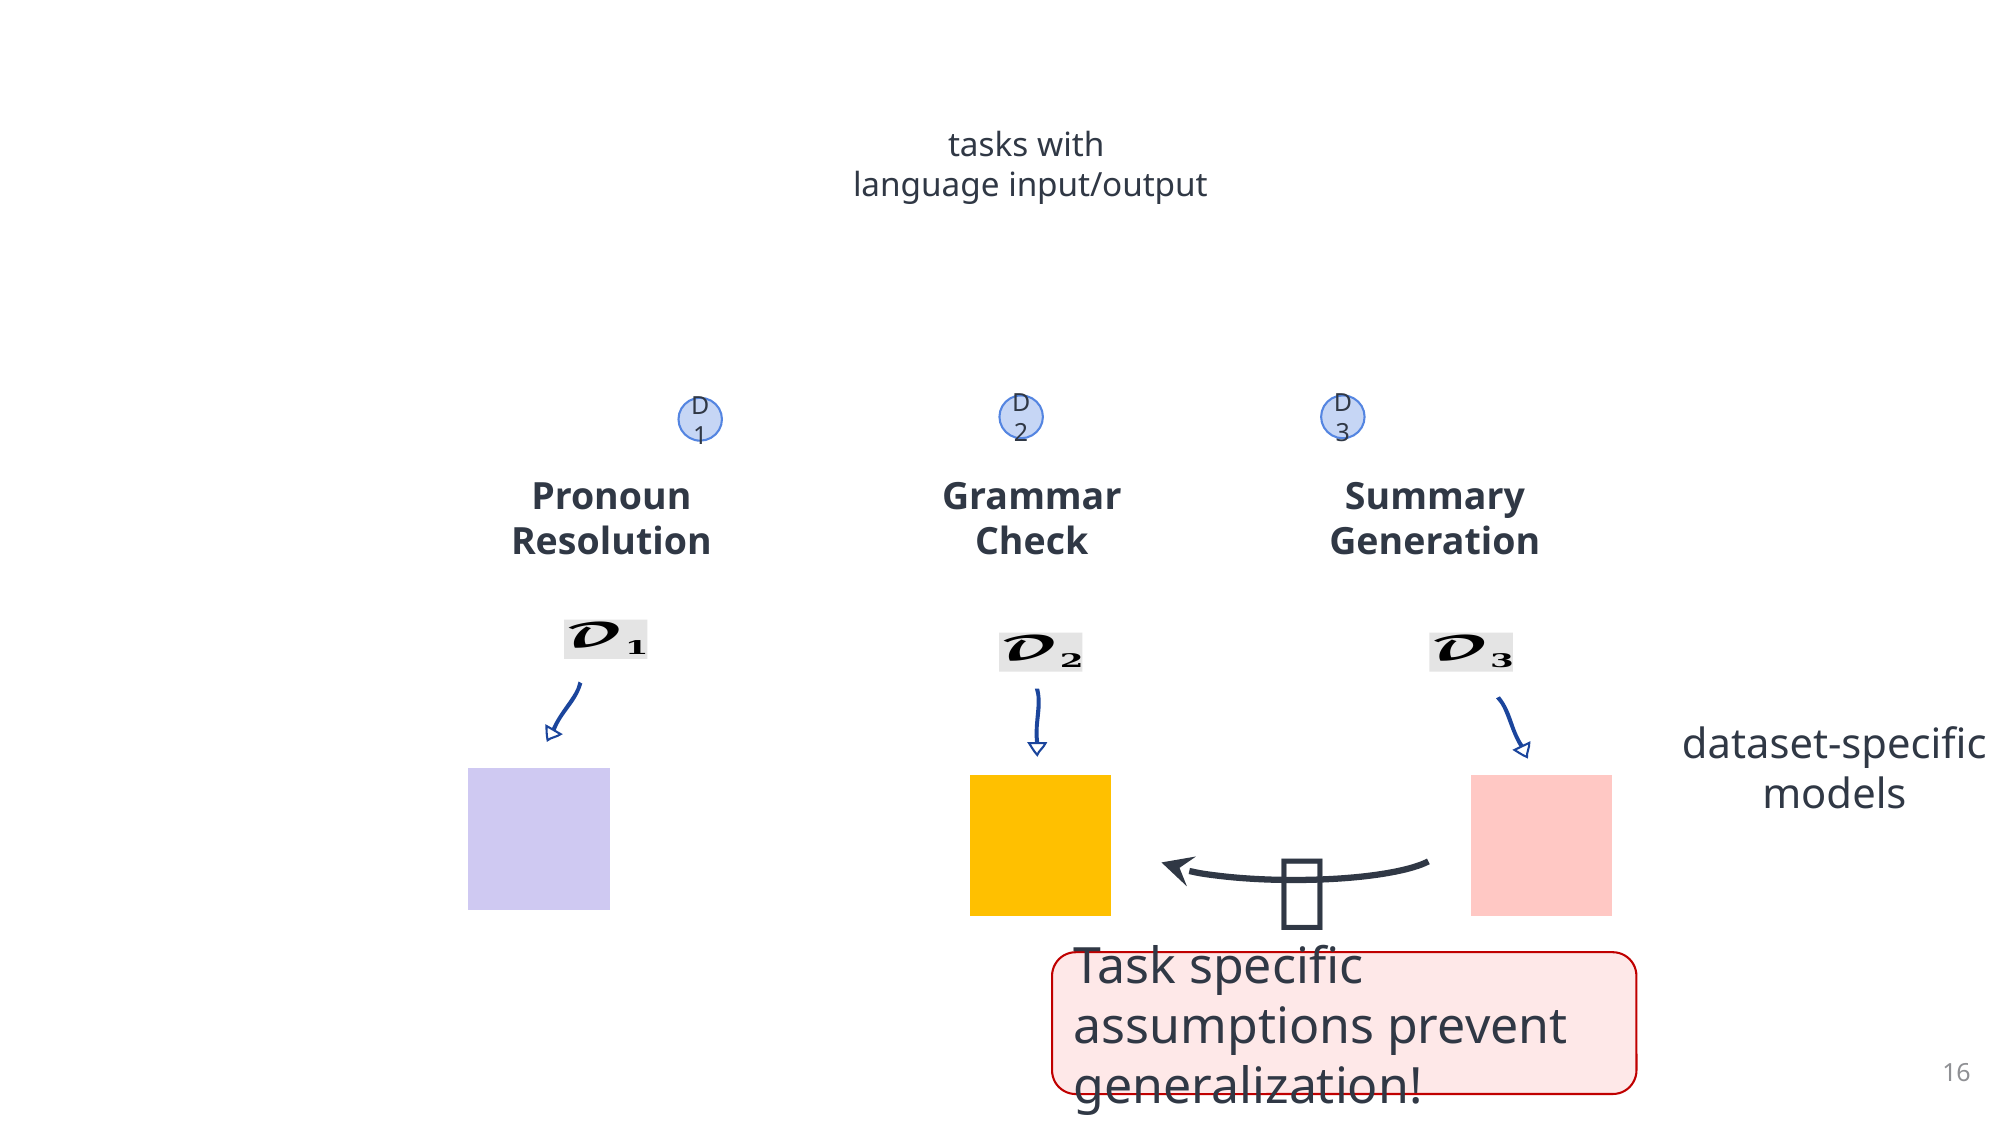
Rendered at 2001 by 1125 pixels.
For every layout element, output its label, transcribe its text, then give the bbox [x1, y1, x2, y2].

text_box Summary Generation [1271, 464, 1598, 570]
text_box [1348, 855, 1429, 879]
slide_number 16 [1913, 1043, 2000, 1104]
text_box D3 [1320, 394, 1366, 440]
text_box [545, 681, 583, 742]
text_box [1496, 696, 1531, 759]
text_box Pronoun Resolution [448, 464, 769, 570]
text_box Task specific assumptions prevent generalization! [1051, 951, 1638, 1096]
text_box tasks with language input/output [667, 115, 1395, 211]
text_box dataset-specific models [1647, 709, 2000, 825]
text_box D2 [998, 394, 1044, 440]
text_box Grammar Check [769, 464, 1271, 570]
text_box [1027, 688, 1048, 757]
text_box 🚫 [1258, 822, 1348, 951]
text_box [1161, 854, 1258, 880]
text_box D1 [677, 396, 723, 442]
